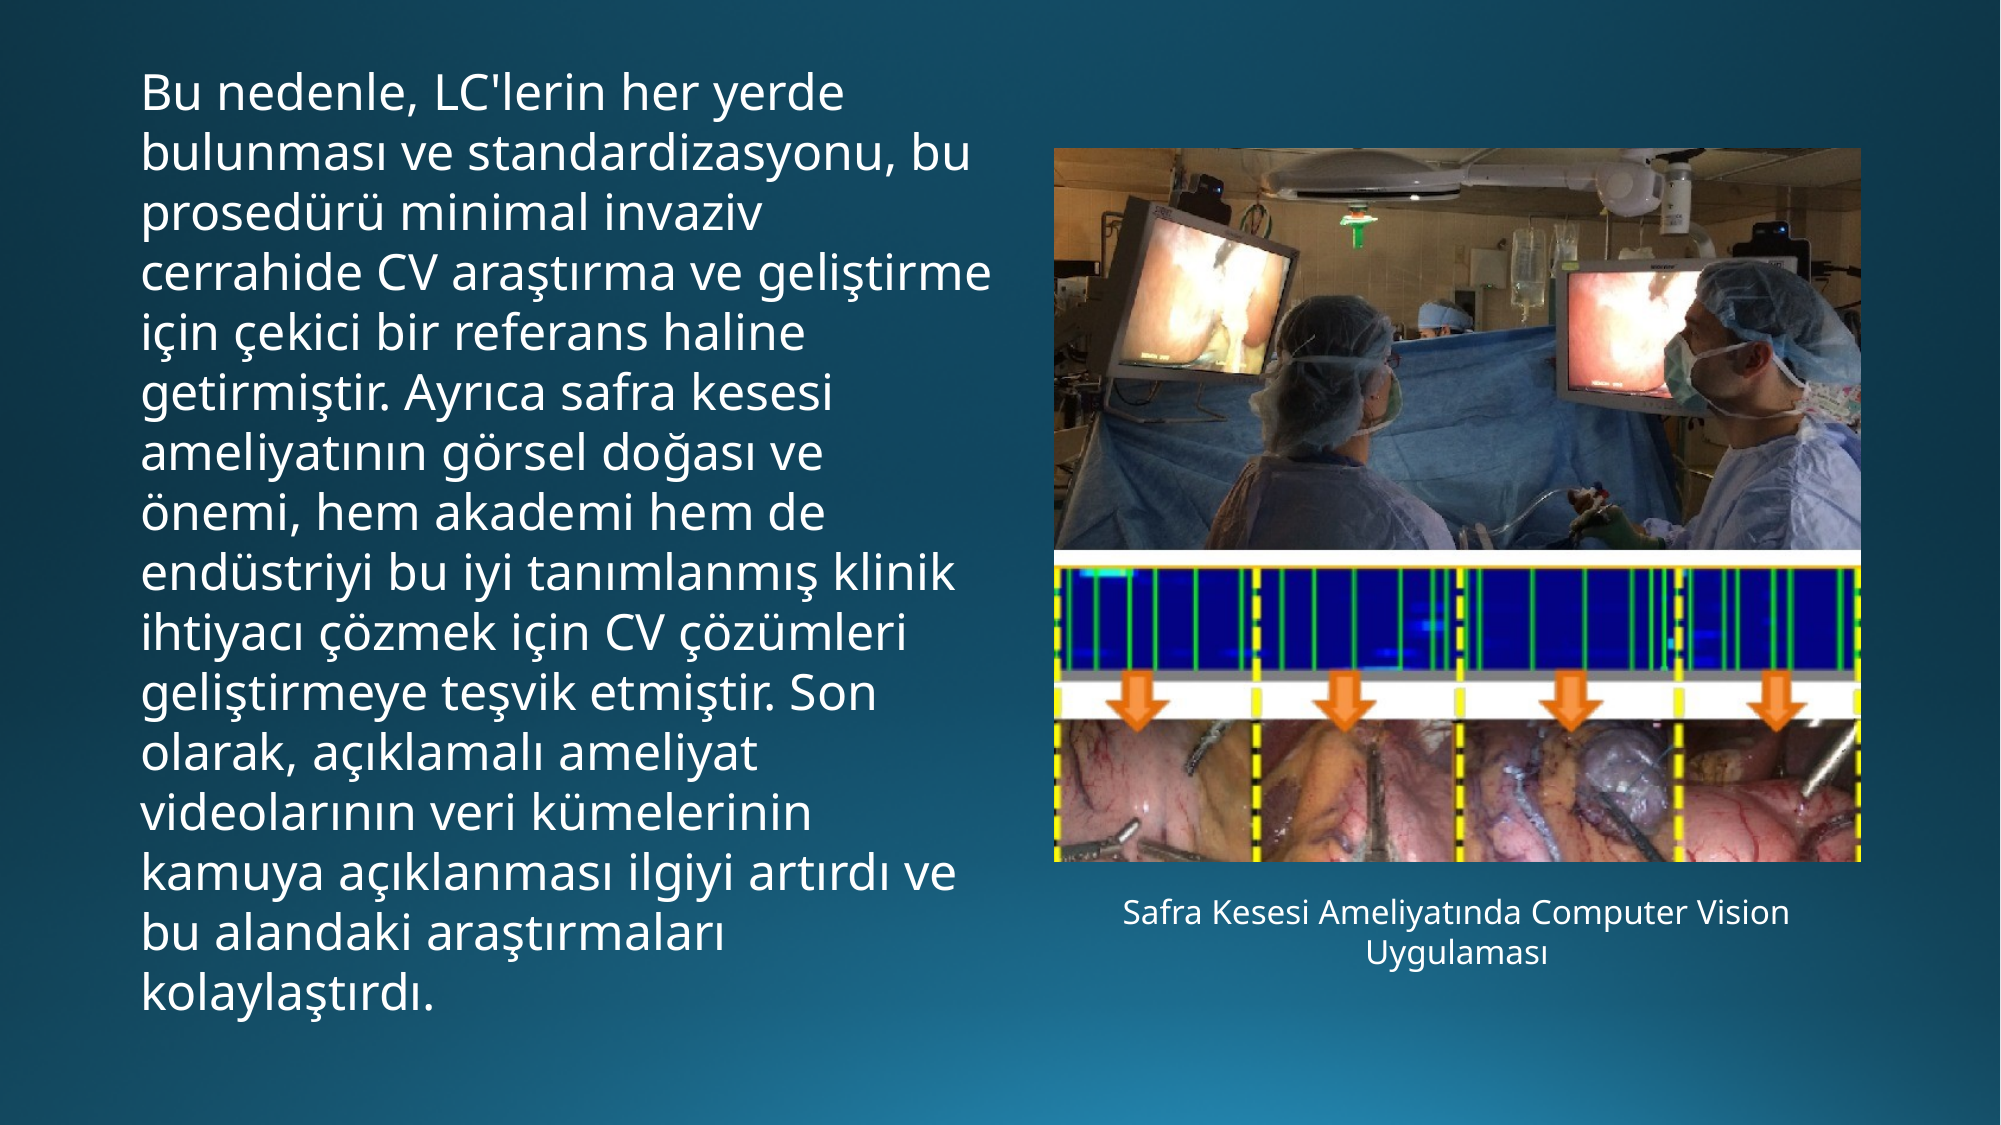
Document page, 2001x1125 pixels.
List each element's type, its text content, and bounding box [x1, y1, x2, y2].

title Bu nedenle, LC'lerin her yerde bulunması ve standardizasyonu, bu prosedürü minimal invaziv cerrahide CV araştırma ve geliştirme için çekici bir referans haline getirmiştir. Ayrıca safra kesesi ameliyatının görsel doğası ve önemi, hem akademi hem de endüstriyi bu iyi tanımlanmış klinik ihtiyacı çözmek için CV çözümleri geliştirmeye teşvik etmiştir. Son olarak, açıklamalı ameliyat videolarının veri kümelerinin kamuya açıklanması ilgiyi artırdı ve bu alandaki araştırmaları kolaylaştırdı. [139, 61, 1000, 1018]
picture [0, 0, 2001, 1125]
text_box Safra Kesesi Ameliyatında Computer Vision Uygulaması [1053, 883, 1861, 979]
